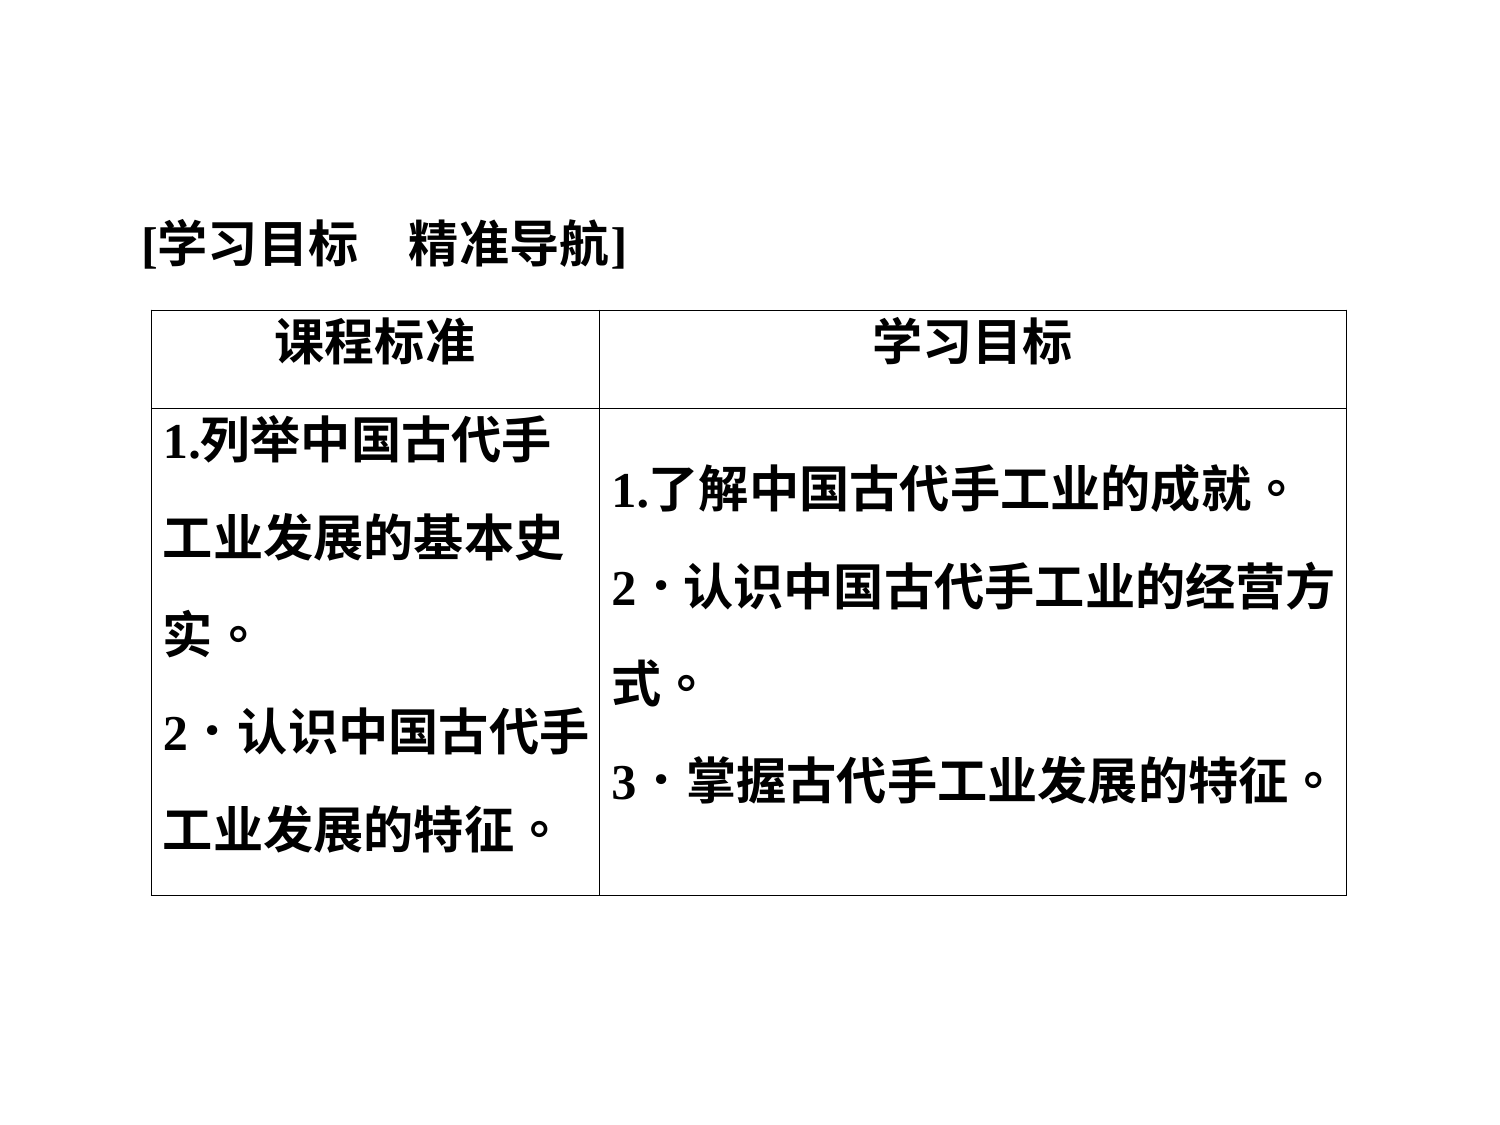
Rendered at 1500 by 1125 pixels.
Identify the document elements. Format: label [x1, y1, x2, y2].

text_box [29, 212, 1471, 929]
